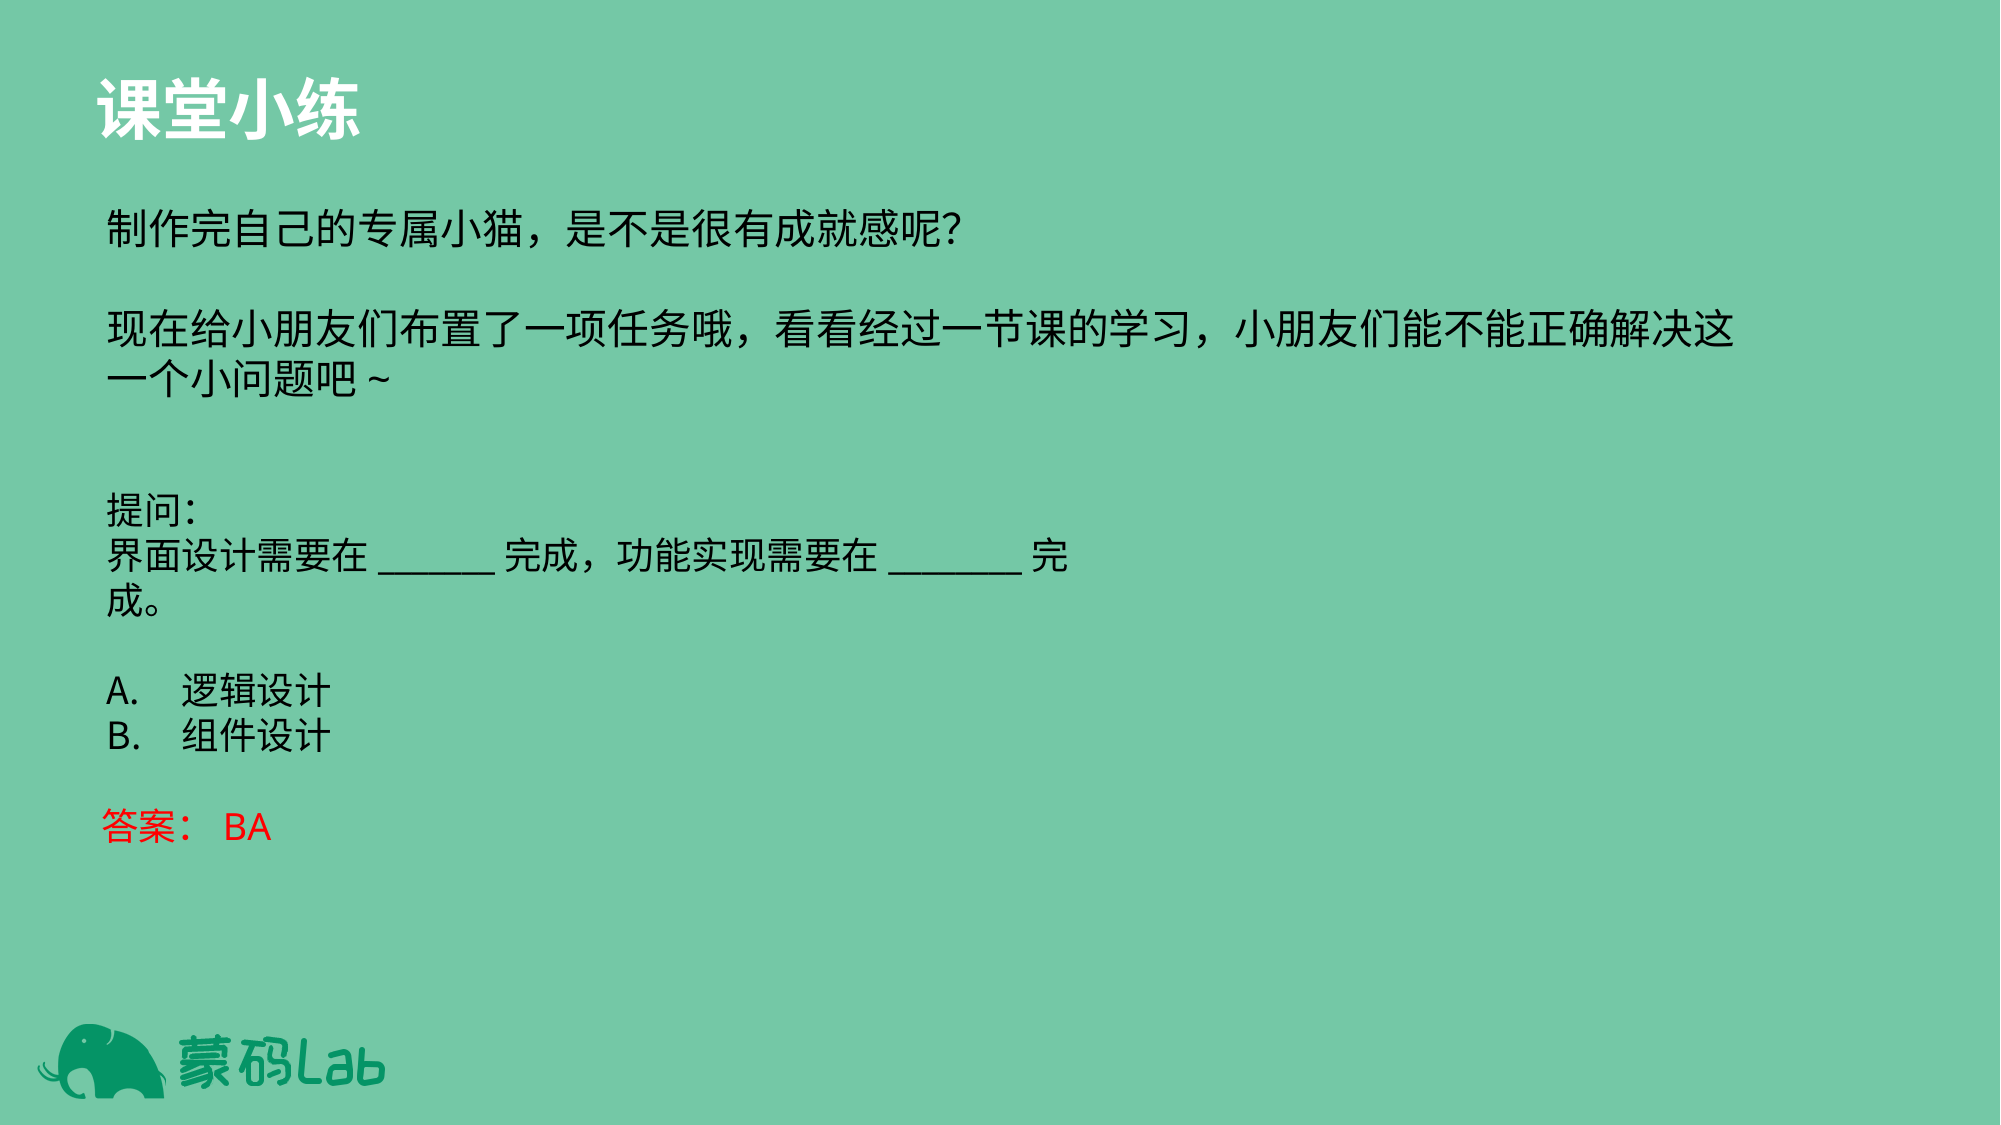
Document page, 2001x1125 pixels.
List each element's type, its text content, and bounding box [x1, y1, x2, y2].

text_box 制作完自己的专属小猫，是不是很有成就感呢？ 现在给小朋友们布置了一项任务哦，看看经过一节课的学习，小朋友们能不能正确解决这一个小问题吧~ [91, 195, 1788, 561]
list 课堂小练 [80, 69, 846, 174]
text_box 答案：BA [86, 795, 287, 856]
text_box 提问： 界面设计需要在_______完成，功能实现需要在________完成。 逻辑设计 组件设计 [91, 479, 1092, 765]
picture [26, 1015, 394, 1108]
